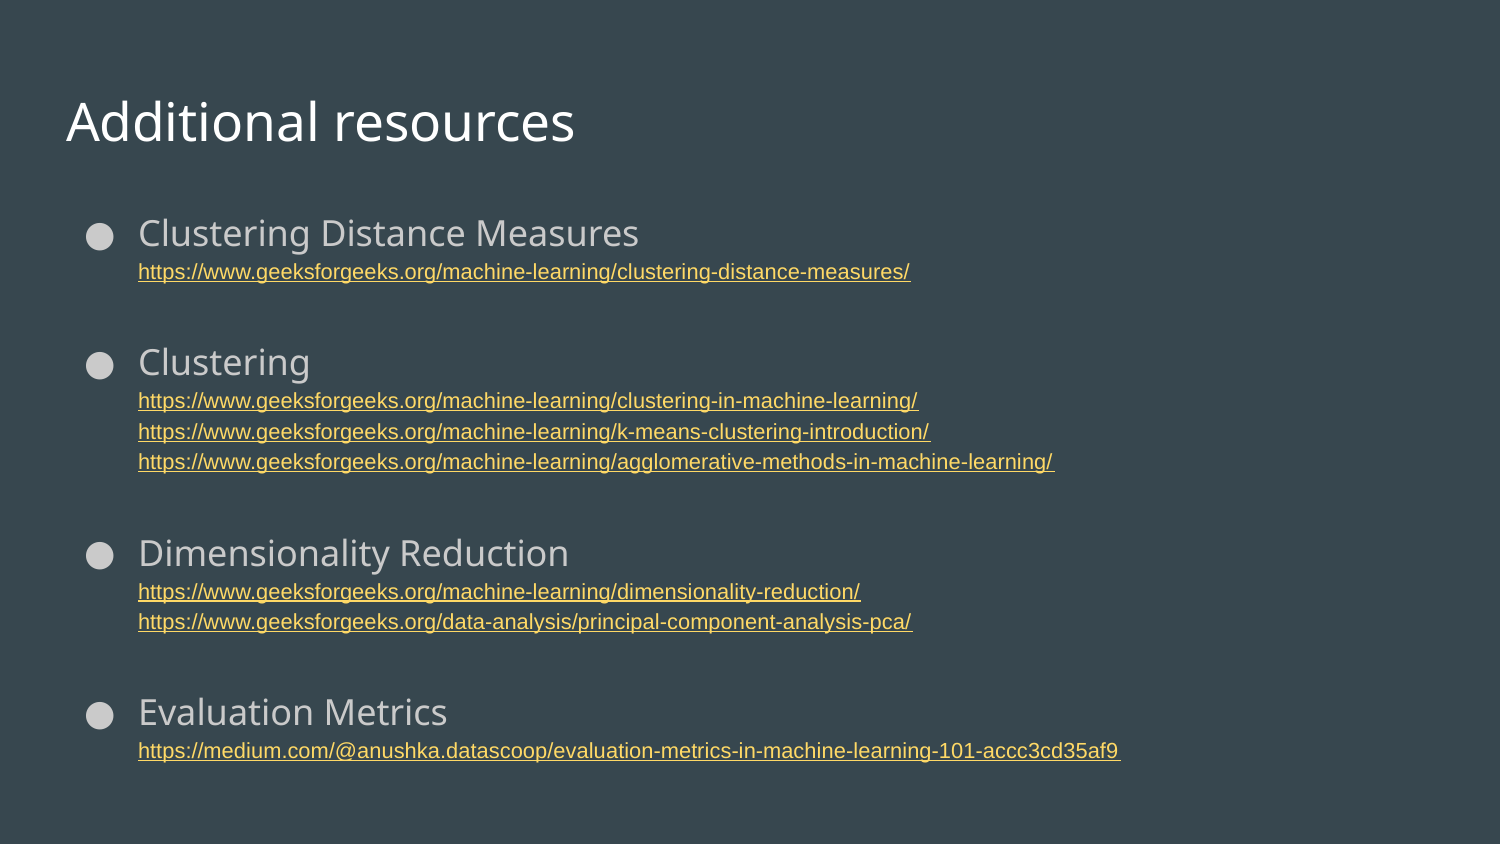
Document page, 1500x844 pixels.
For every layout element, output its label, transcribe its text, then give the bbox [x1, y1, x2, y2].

title Additional resources [51, 72, 1449, 167]
list Clustering Distance Measures https://www.geeksforgeeks.org/machine-learning/clustering-distance-measures/ Clustering https://www.geeksforgeeks.org/machine-learning/clustering-in-machine-learning/ https://www.geeksforgeeks.org/machine-learning/k-means-clustering-introduction/ https://www.geeksforgeeks.org/machine-learning/agglomerative-methods-in-machine-learning/ Dimensionality Reduction https://www.geeksforgeeks.org/machine-learning/dimensionality-reduction/ https://www.geeksforgeeks.org/data-analysis/principal-component-analysis-pca/ Evaluation Metrics https://medium.com/@anushka.datascoop/evaluation-metrics-in-machine-learning-101-accc3cd35af9 [51, 189, 1449, 782]
